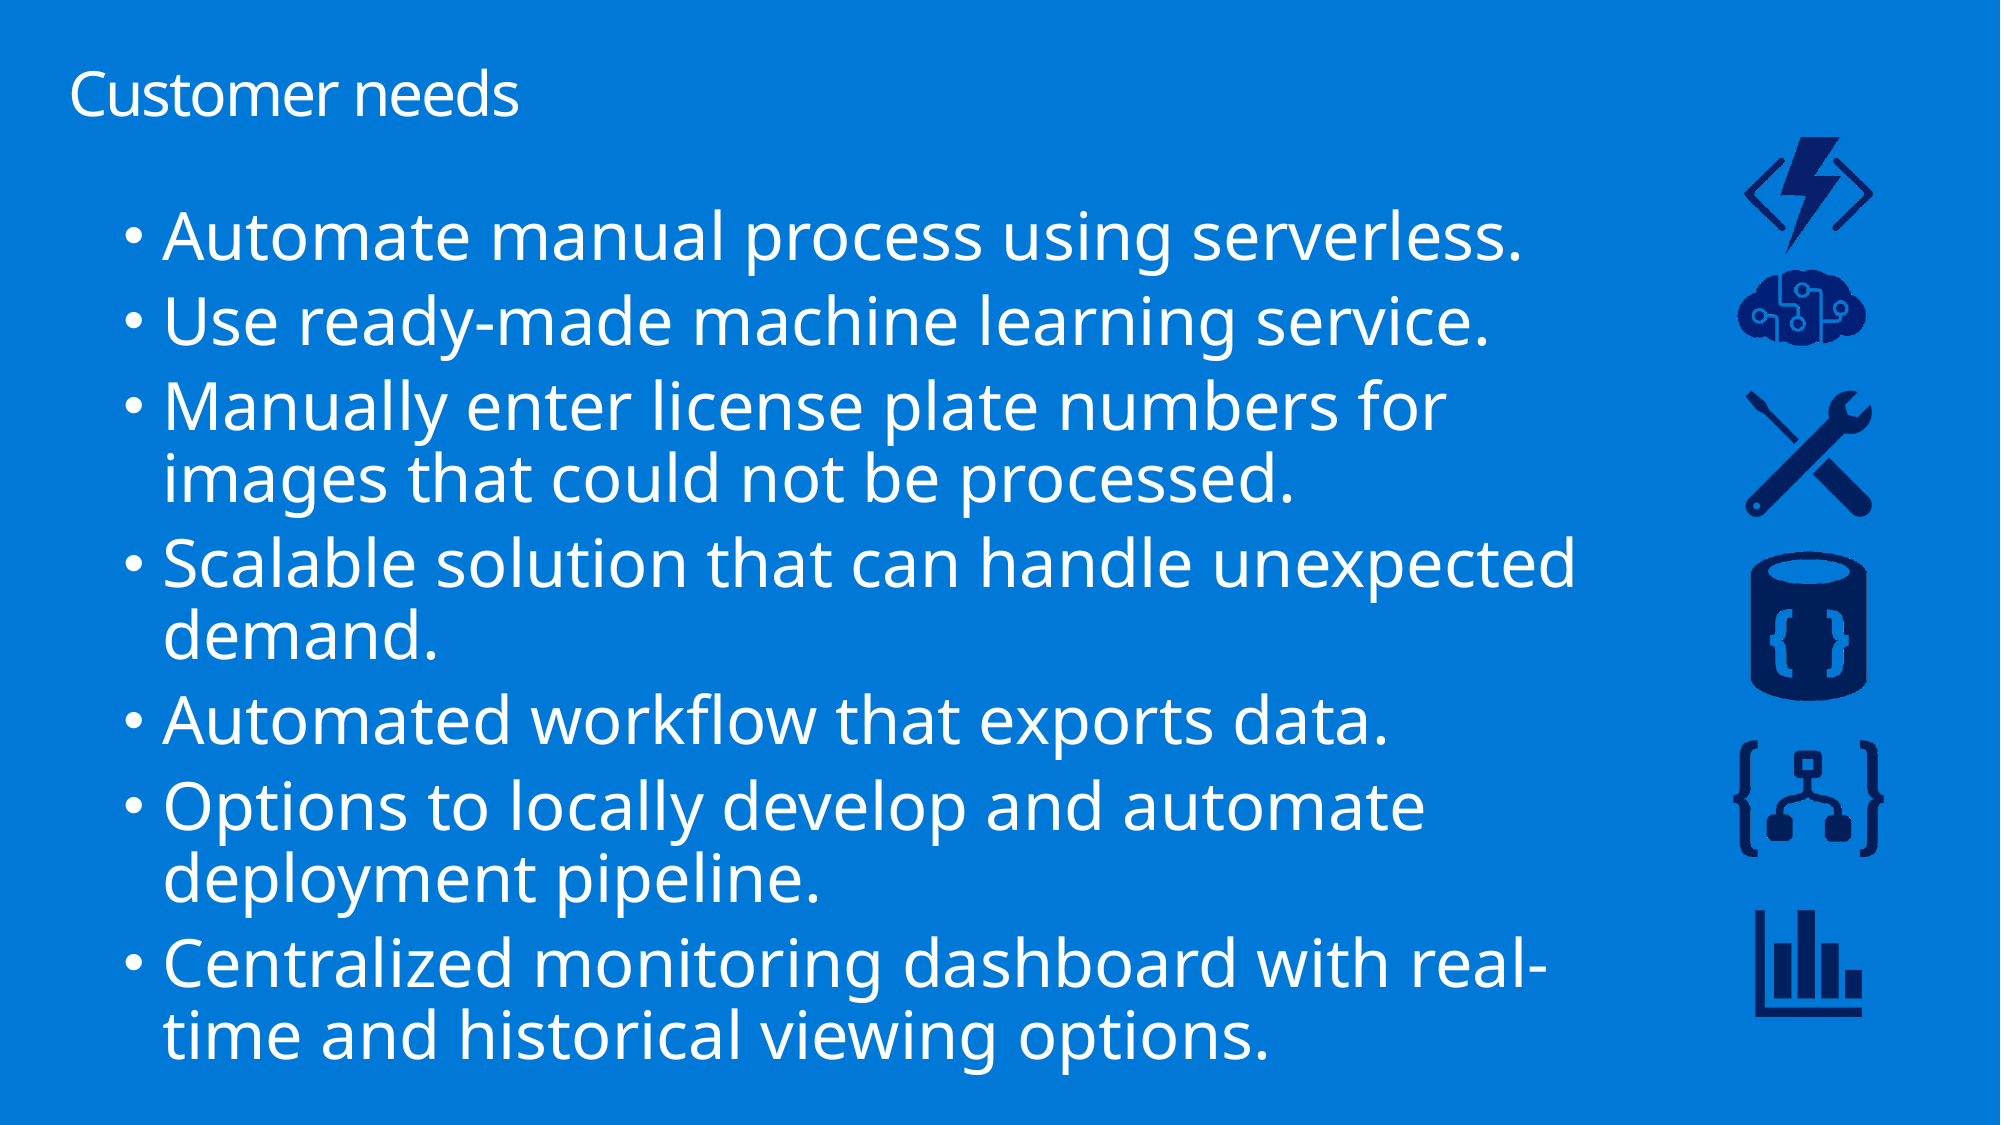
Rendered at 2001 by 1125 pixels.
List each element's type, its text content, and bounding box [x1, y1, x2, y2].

title Customer needs [44, 47, 1957, 196]
list Automate manual process using serverless. Use ready-made machine learning service. Manually enter license plate numbers for images that could not be processed. Scalable solution that can handle unexpected demand. Automated workflow that exports data. Options to locally develop and automate deployment pipeline. Centralized monitoring dashboard with real-time and historical viewing options. [44, 187, 1673, 1047]
picture [1733, 723, 1885, 874]
picture [1733, 888, 1885, 1039]
picture [1737, 130, 1874, 372]
picture [1733, 378, 1885, 529]
picture [1733, 550, 1885, 702]
